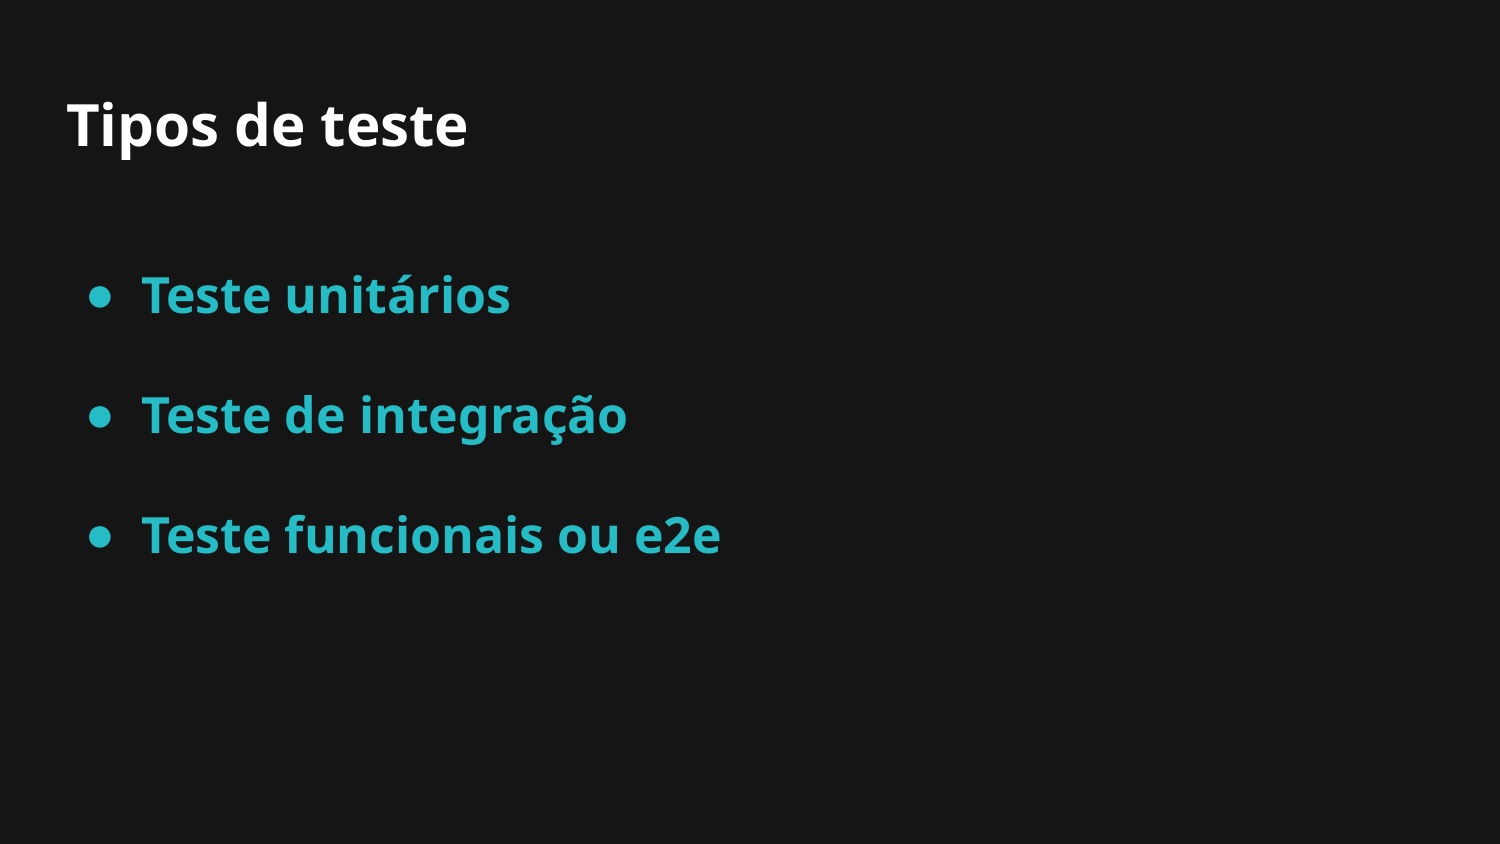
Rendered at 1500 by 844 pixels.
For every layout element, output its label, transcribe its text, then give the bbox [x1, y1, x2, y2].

list Teste unitários Teste de integração Teste funcionais ou e2e [51, 189, 1449, 750]
title Tipos de teste [51, 72, 1449, 167]
